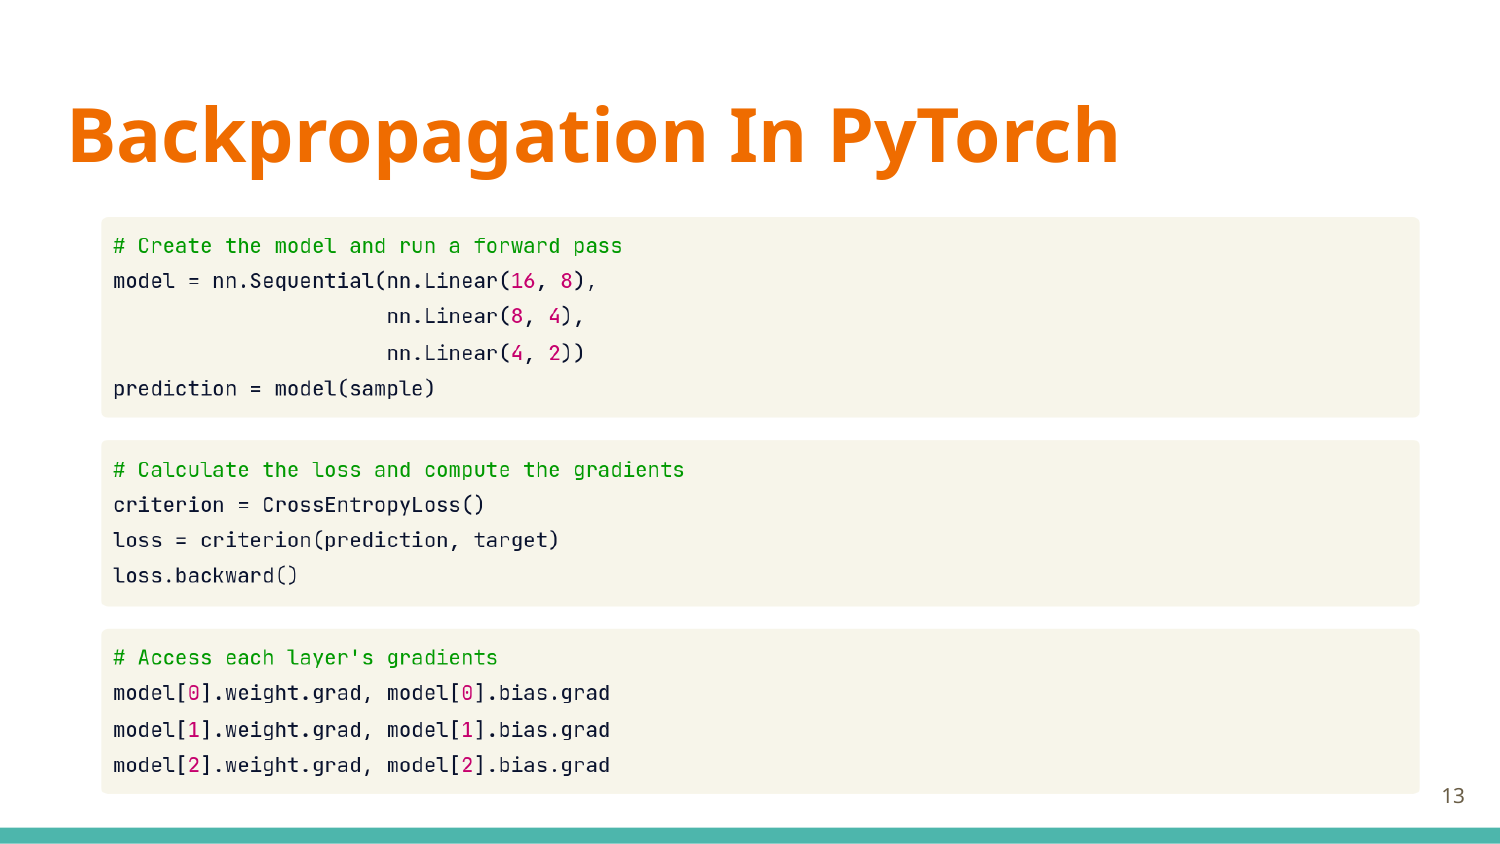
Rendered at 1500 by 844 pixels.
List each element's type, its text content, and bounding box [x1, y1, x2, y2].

slide_number 13 [1389, 764, 1480, 830]
title Backpropagation In PyTorch [51, 72, 1449, 189]
picture [87, 201, 1427, 807]
